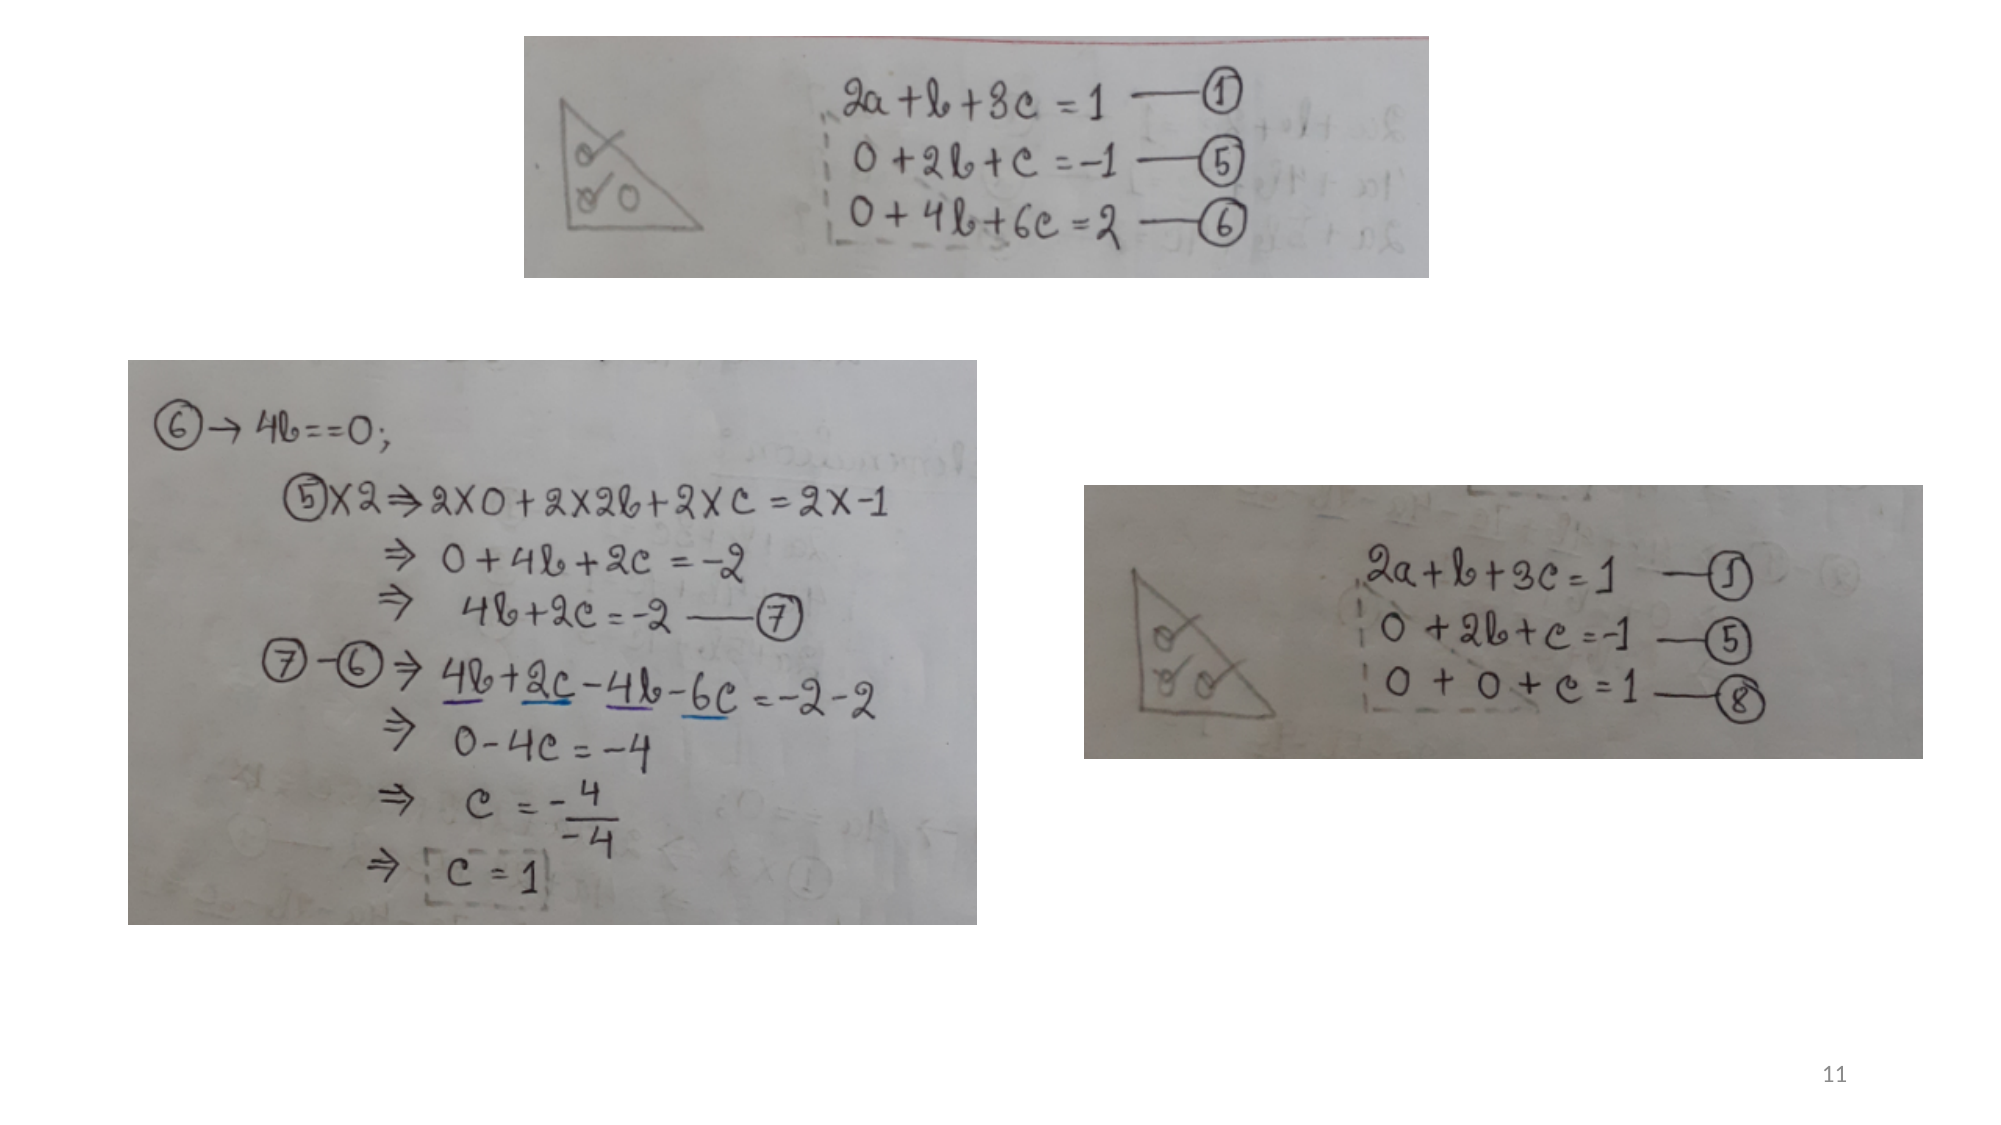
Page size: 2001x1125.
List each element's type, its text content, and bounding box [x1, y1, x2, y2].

slide_number 11 [1412, 1042, 1863, 1103]
picture [1084, 485, 1923, 759]
picture [524, 36, 1429, 278]
picture [128, 360, 977, 925]
